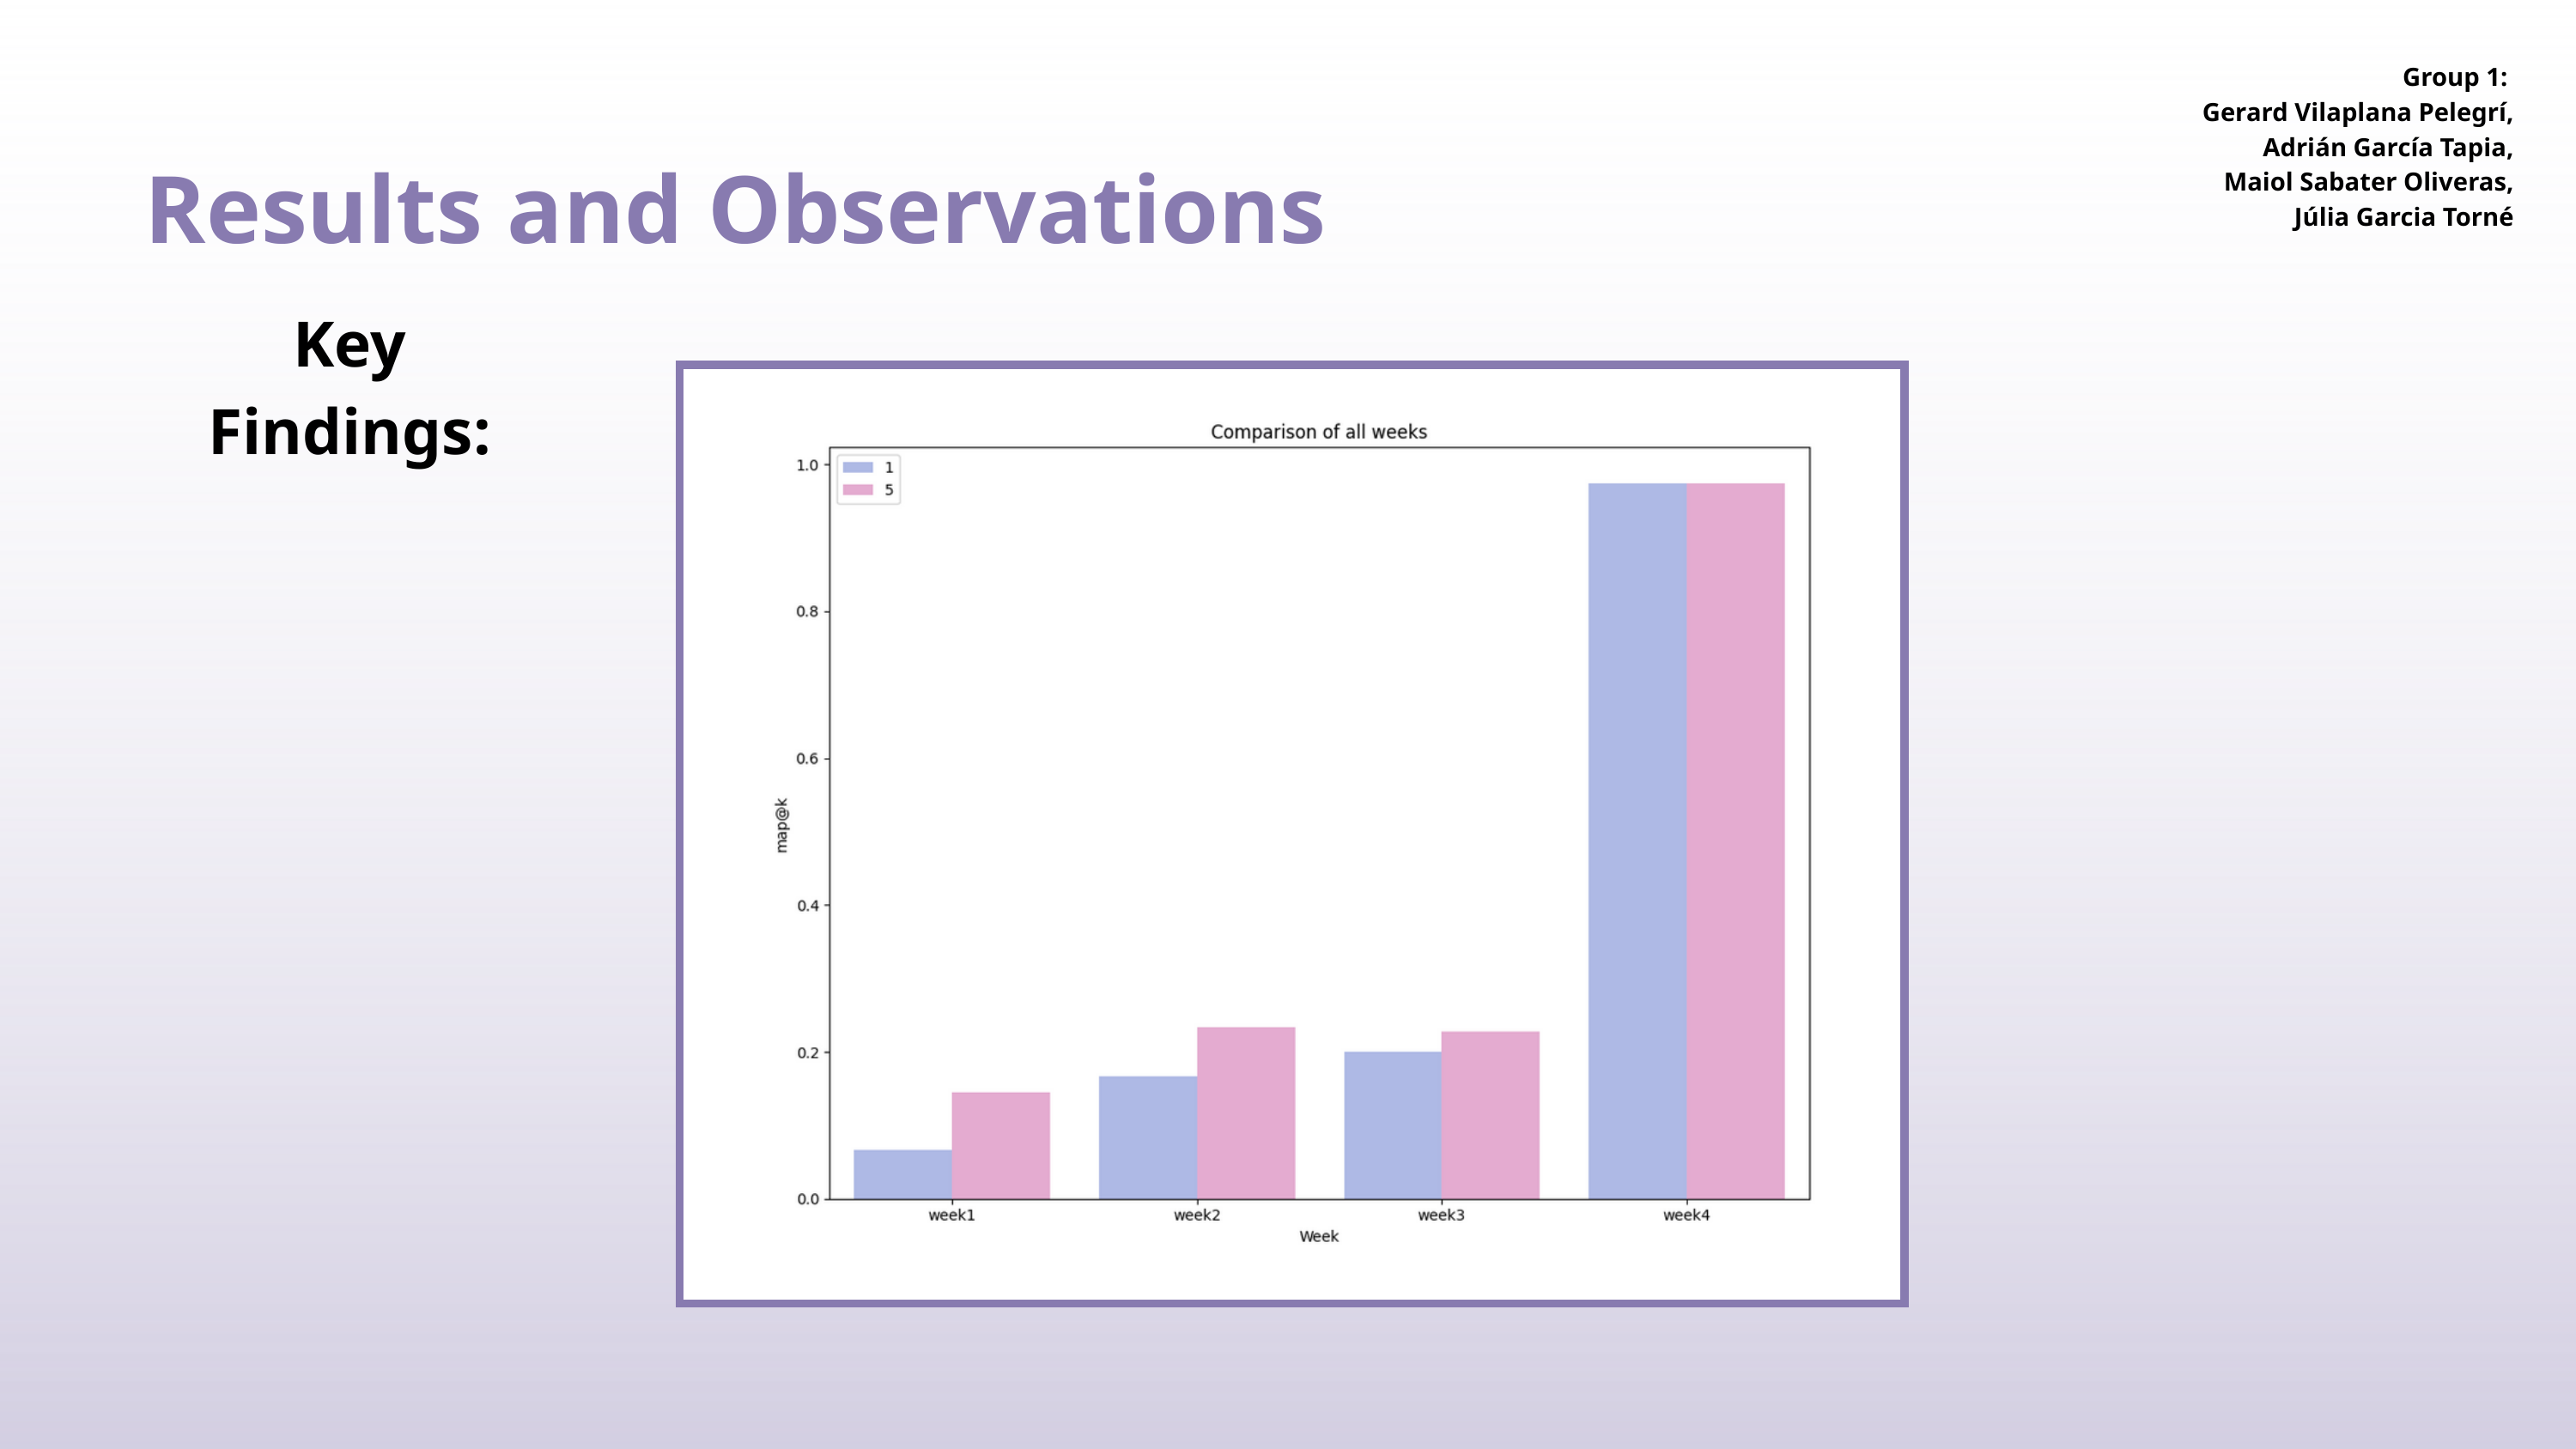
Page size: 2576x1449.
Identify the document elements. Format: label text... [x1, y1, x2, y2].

text_box [0, 0, 2576, 1449]
text_box Results and Observations [144, 131, 2432, 262]
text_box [679, 364, 1905, 1304]
text_box Group 1: Gerard Vilaplana Pelegrí, Adrián García Tapia, Maiol Sabater Oliveras, Júlia Garcia Torné [2161, 56, 2514, 232]
text_box Key Findings: [144, 292, 555, 468]
